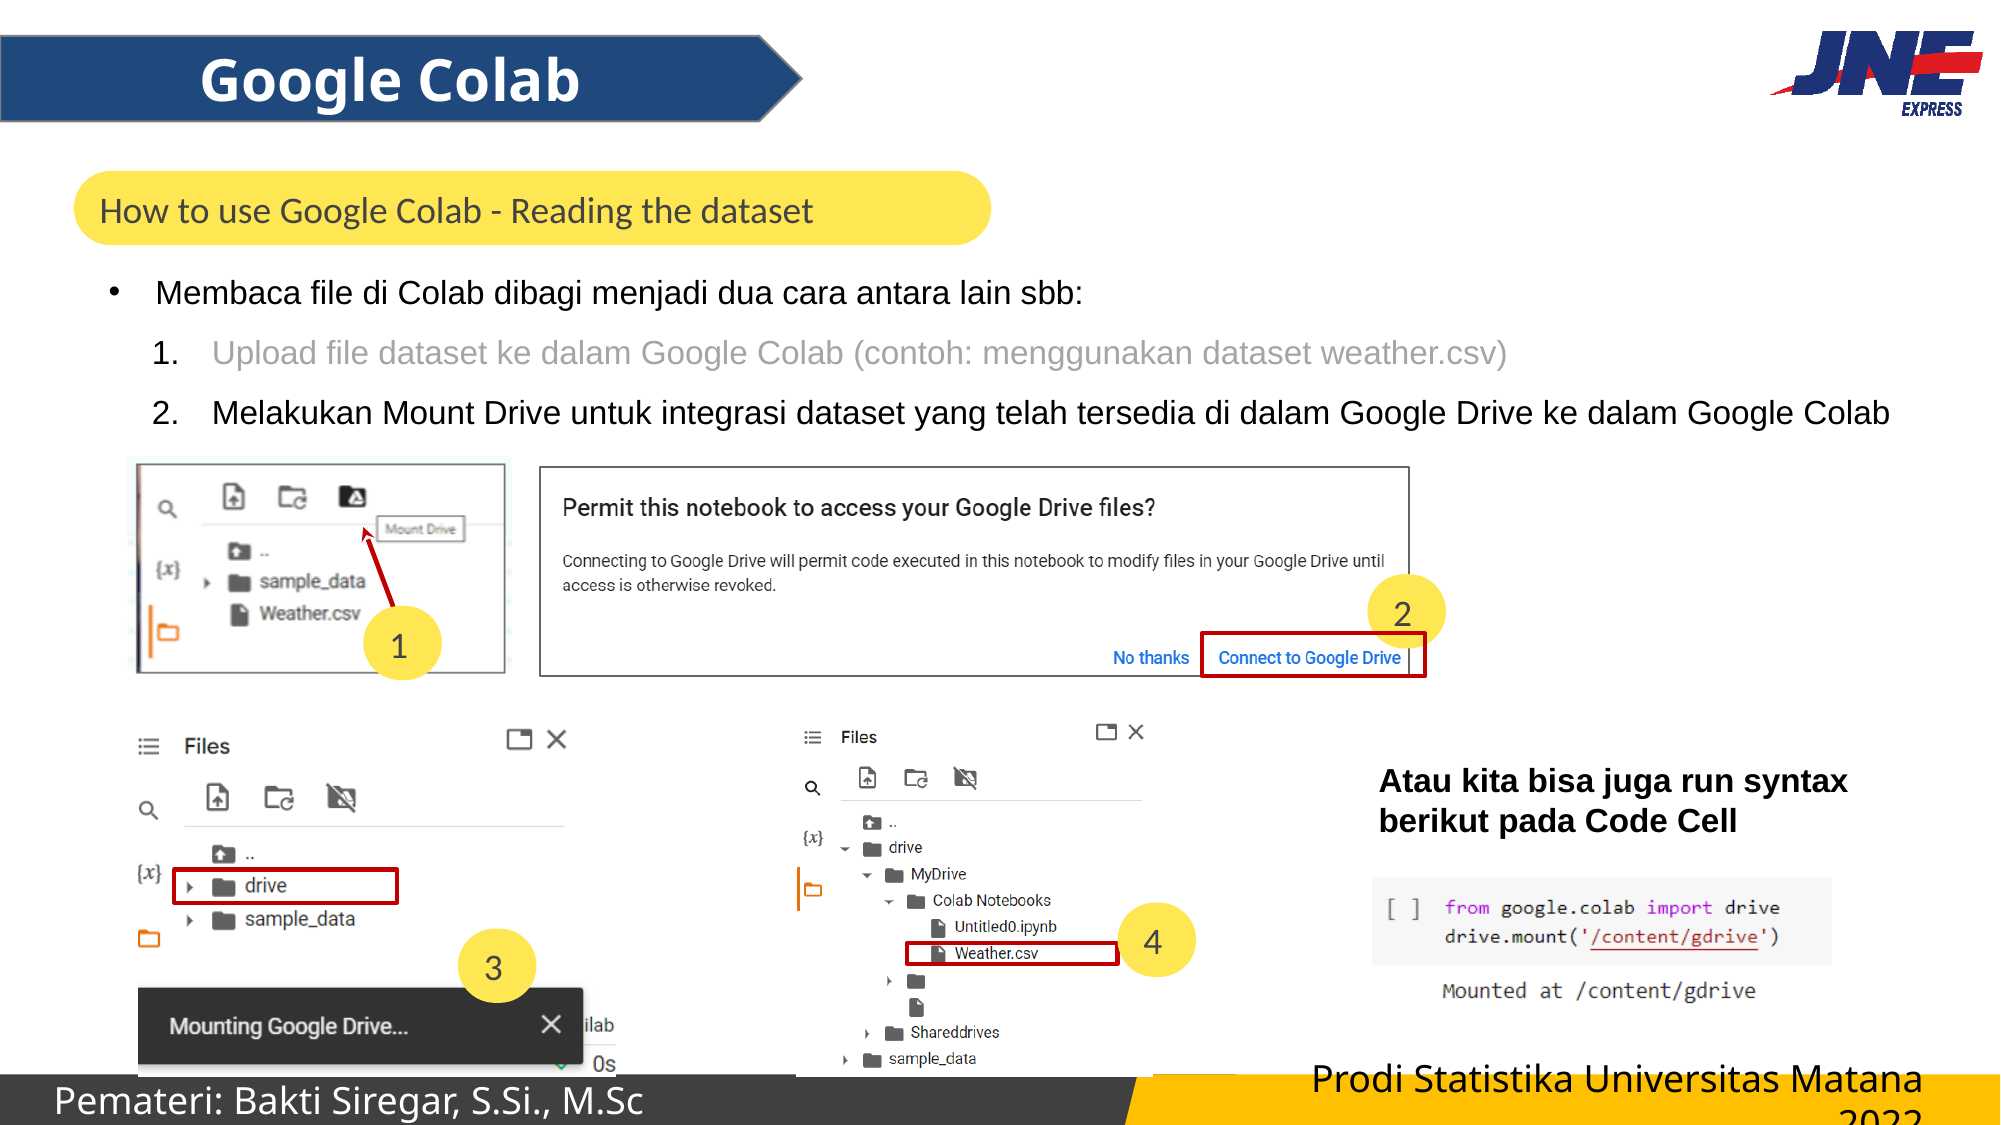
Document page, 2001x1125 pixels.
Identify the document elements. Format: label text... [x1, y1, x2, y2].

text_box 1 [385, 677, 420, 681]
picture [127, 456, 512, 677]
text_box Google Colab [0, 34, 804, 123]
picture [1366, 861, 1832, 1012]
text_box Membaca file di Colab dibagi menjadi dua cara antara lain sbb: Upload file dataset ke dalam Google Colab (contoh: menggunakan dataset weather.csv) Melakukan Mount Drive untuk integrasi dataset yang telah tersedia di dalam Google Drive ke dalam Google Colab [73, 243, 1921, 439]
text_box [138, 726, 616, 1077]
picture [1770, 31, 1983, 116]
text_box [796, 719, 1153, 1077]
picture [540, 467, 1409, 676]
text_box [1202, 633, 1425, 677]
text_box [363, 526, 399, 622]
text_box How to use Google Colab - Reading the dataset [73, 170, 992, 246]
text_box 4 [1153, 902, 1197, 977]
text_box Atau kita bisa juga run syntax berikut pada Code Cell [1343, 751, 1891, 847]
text_box 2 [1409, 574, 1447, 645]
